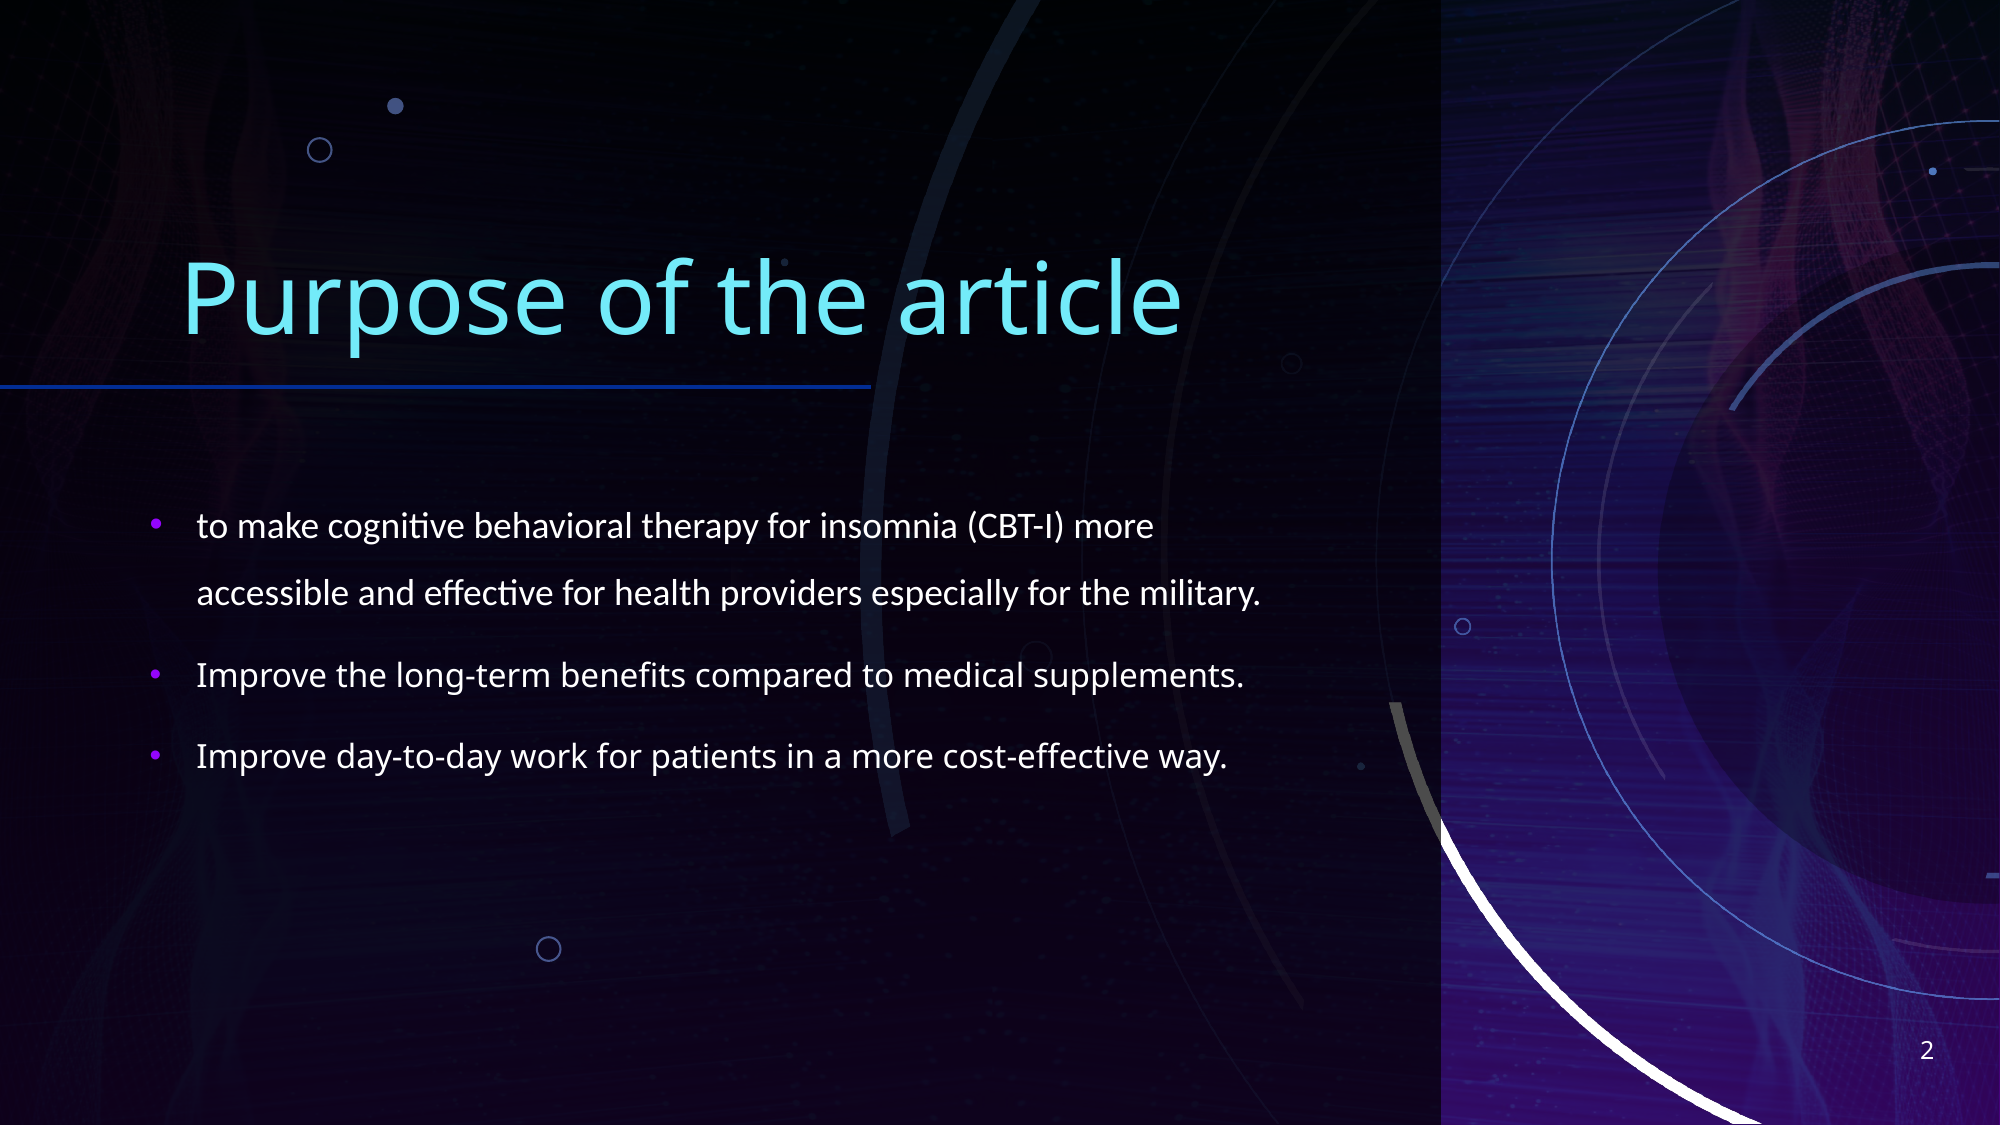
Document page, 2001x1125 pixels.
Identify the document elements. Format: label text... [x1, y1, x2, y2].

picture [730, 0, 2000, 1124]
title Purpose of the article [164, 172, 1299, 364]
slide_number 2 [1499, 1021, 1950, 1082]
list to make cognitive behavioral therapy for insomnia (CBT-I) more accessible and effective for health providers especially for the military. Improve the long-term benefits compared to medical supplements. Improve day-to-day work for patients in a more cost-effective way. [134, 470, 1329, 776]
